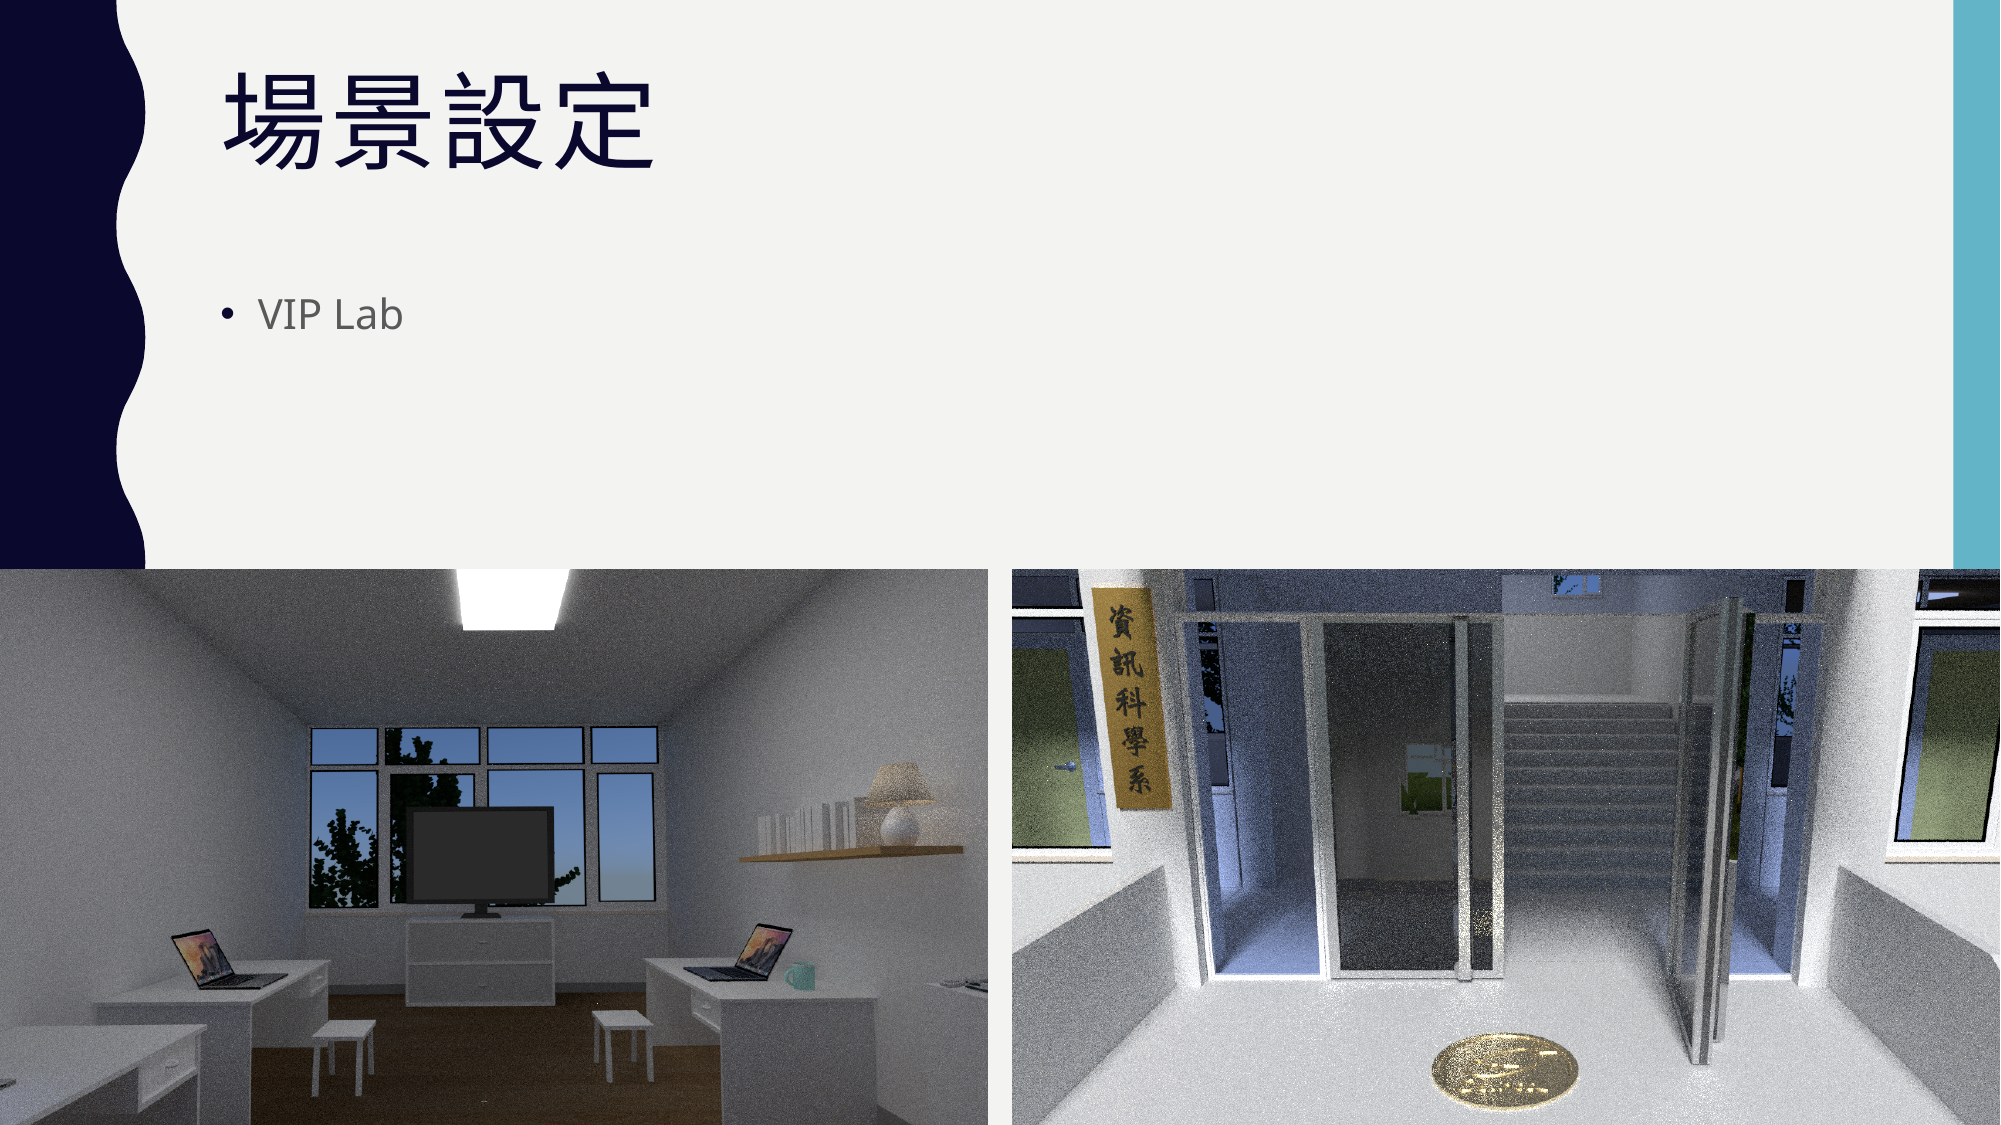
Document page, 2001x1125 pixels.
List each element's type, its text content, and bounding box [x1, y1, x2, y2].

picture [1012, 569, 2000, 1125]
title 場景設定 [205, 62, 1875, 275]
picture [0, 569, 988, 1125]
list VIP Lab [205, 275, 1875, 865]
